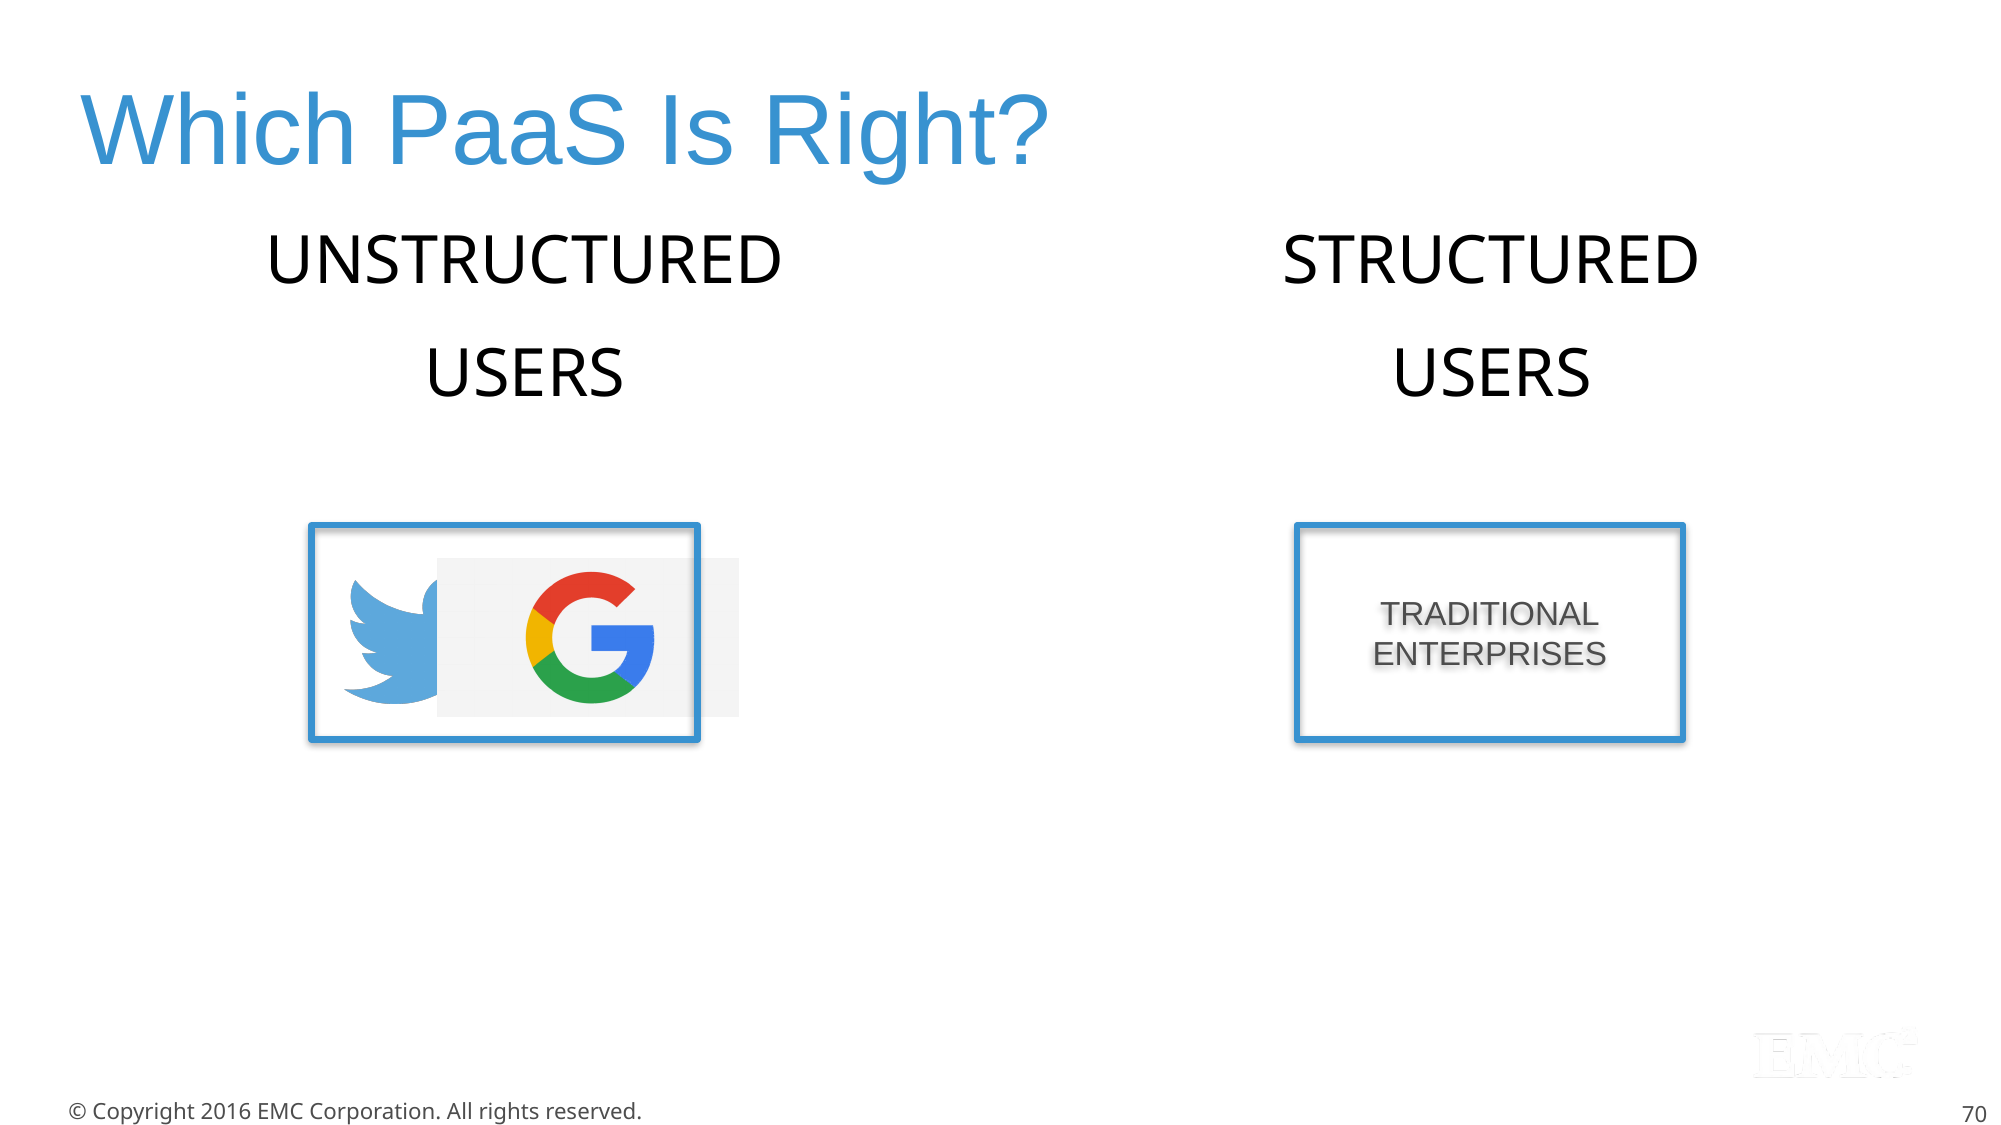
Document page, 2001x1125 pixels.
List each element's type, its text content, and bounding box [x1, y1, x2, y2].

list STRUCTURED USERS [1050, 216, 1934, 967]
list UNSTRUCTURED USERS [83, 216, 967, 967]
title Which PaaS Is Right? [80, 33, 1920, 185]
text_box [311, 525, 698, 740]
text_box TRADITIONAL ENTERPRISES [1296, 525, 1684, 740]
picture [1752, 1026, 1920, 1079]
picture [343, 558, 739, 717]
